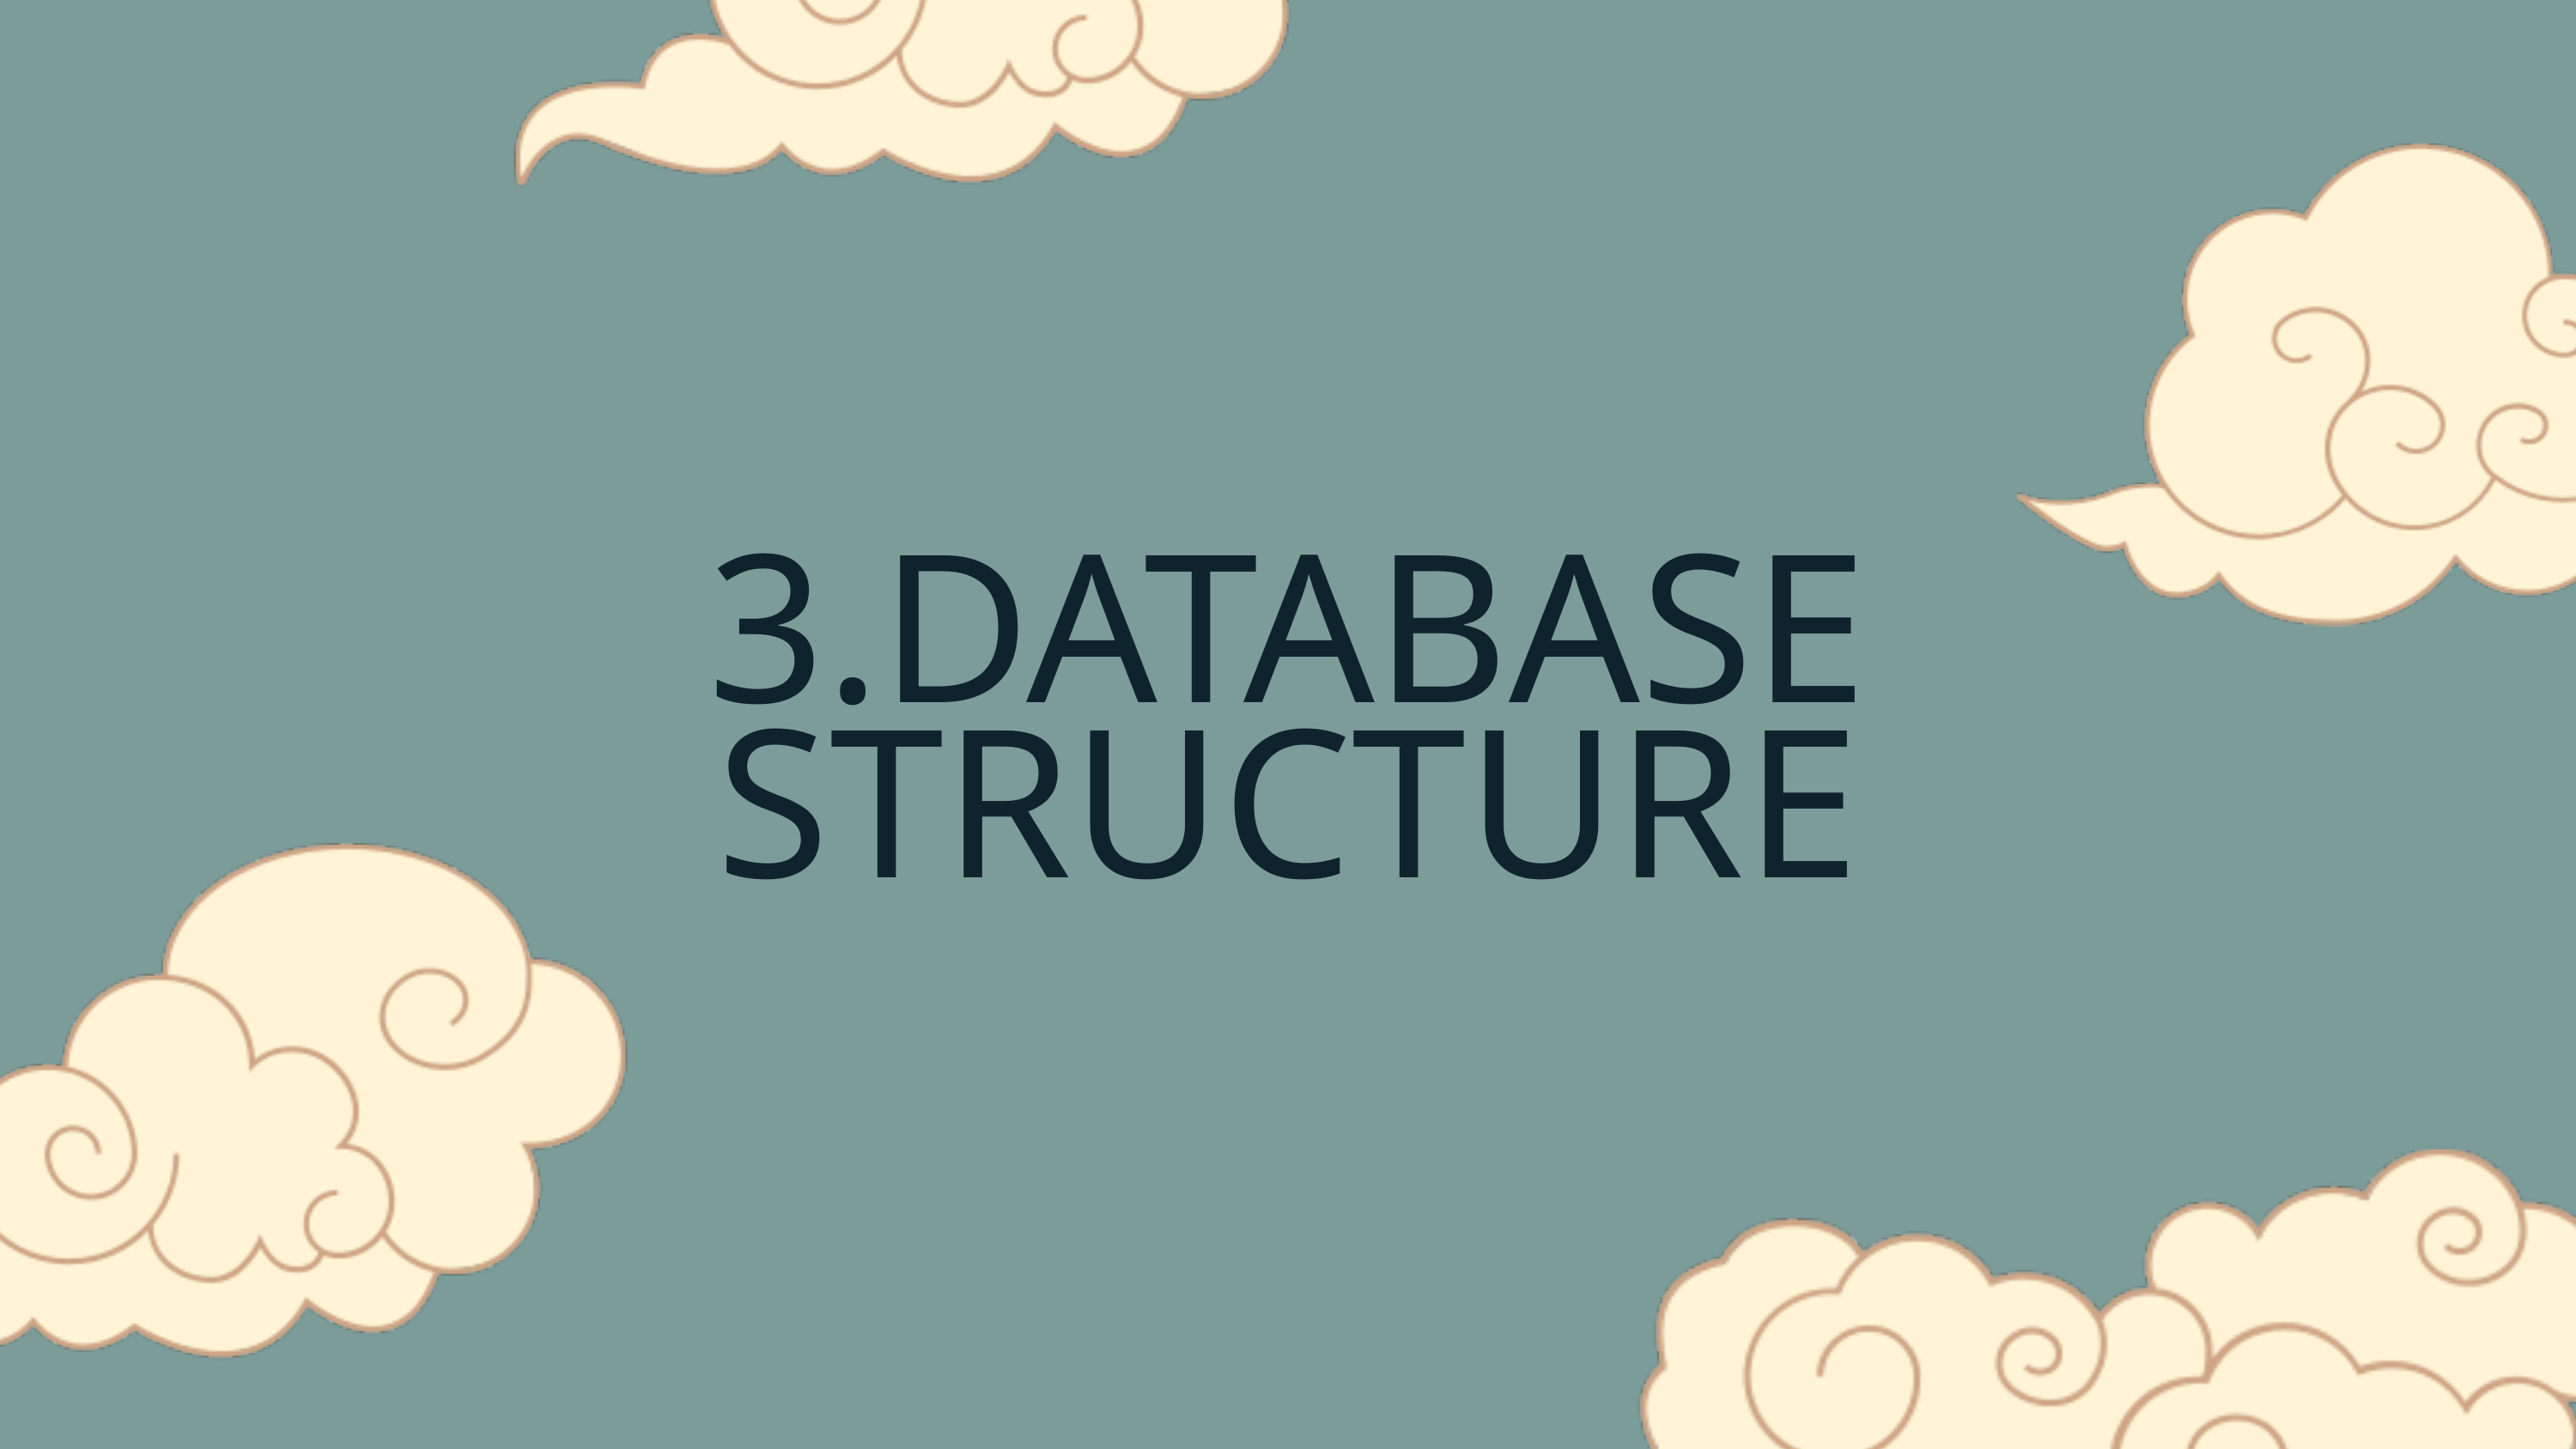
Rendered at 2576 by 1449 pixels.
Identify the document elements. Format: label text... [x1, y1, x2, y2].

text_box 3.DATABASE STRUCTURE [339, 569, 2237, 919]
text_box [0, 842, 635, 1398]
text_box [2016, 142, 2576, 627]
text_box [505, 0, 1384, 224]
text_box [1624, 1149, 2576, 1449]
